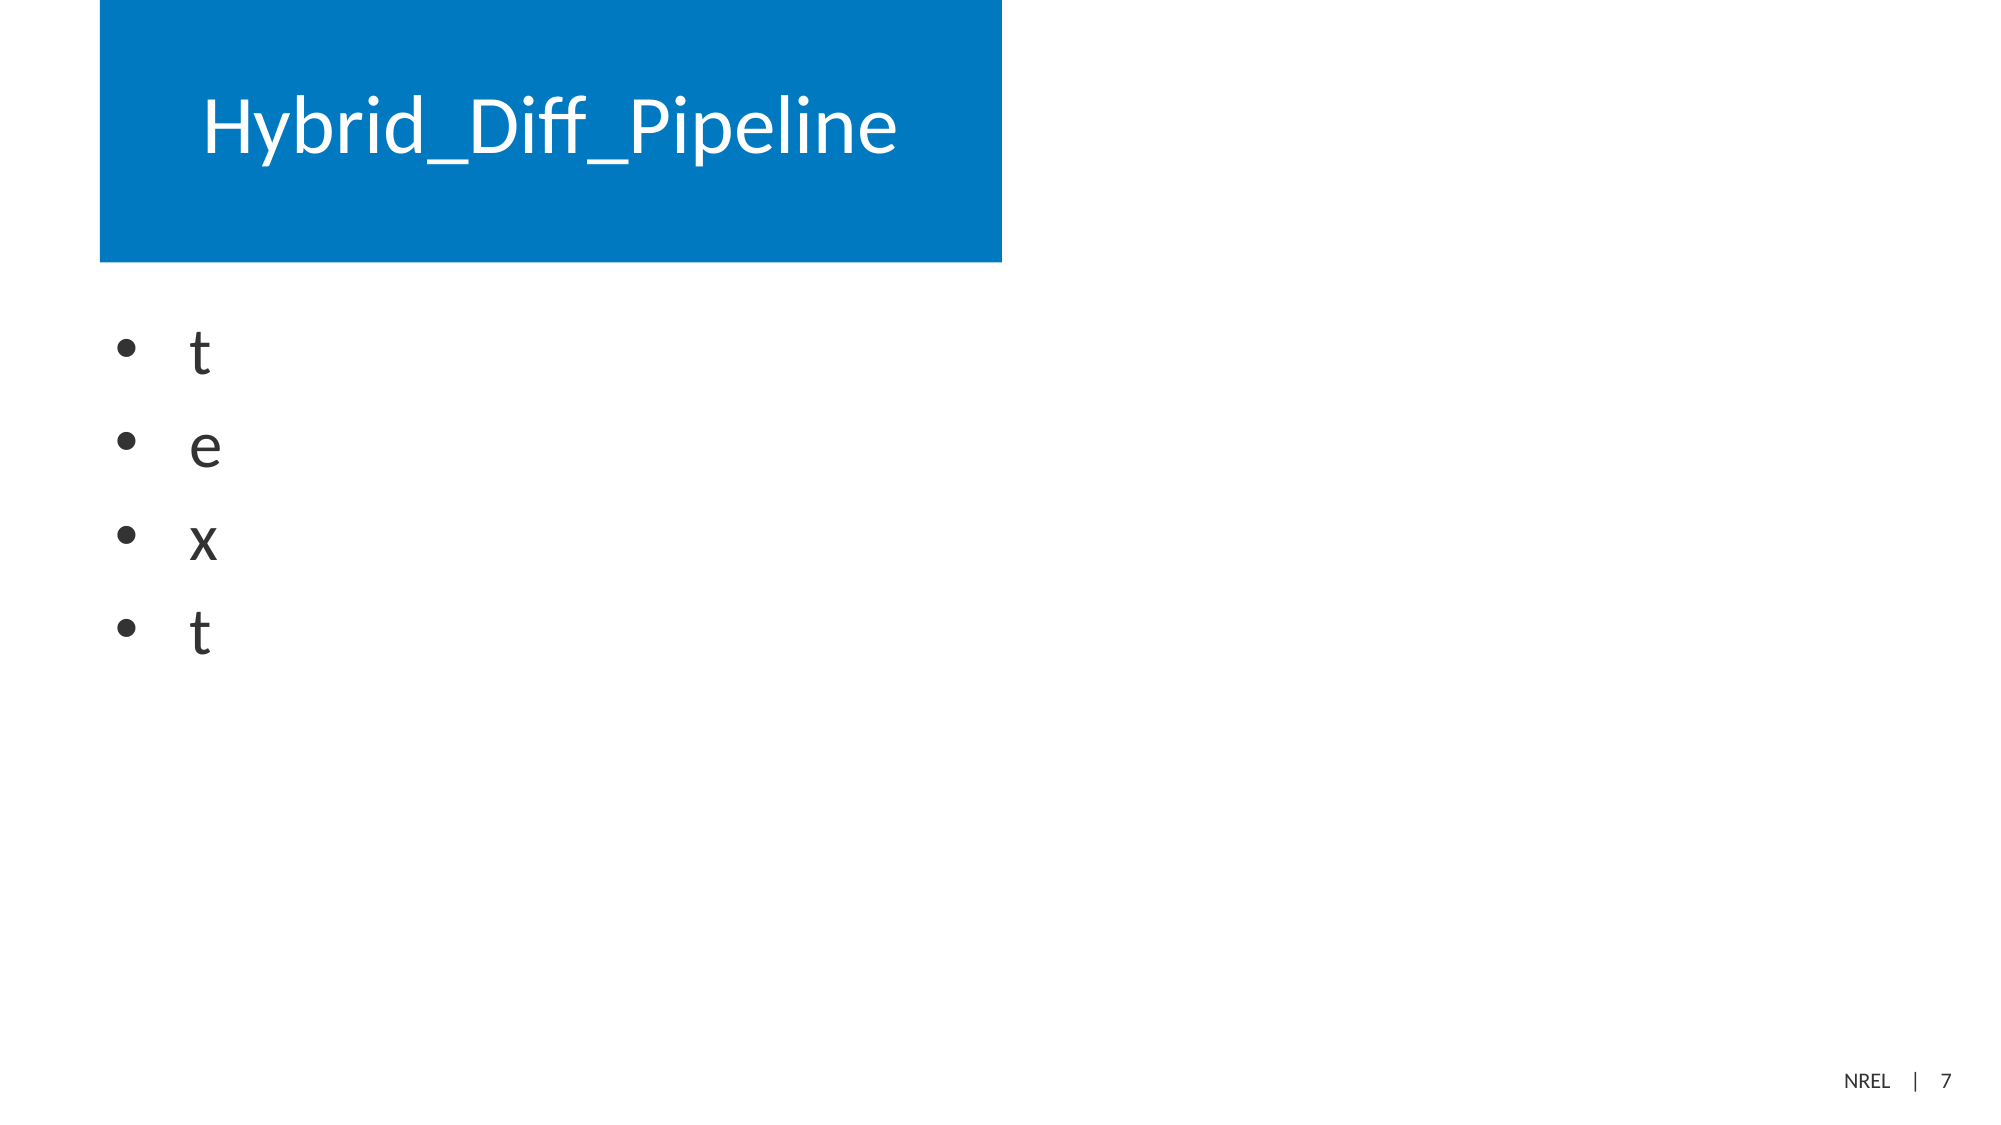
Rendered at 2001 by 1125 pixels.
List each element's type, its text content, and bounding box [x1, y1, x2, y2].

title Hybrid_Diff_Pipeline [99, 0, 1002, 263]
list t e x t [99, 299, 1876, 1039]
